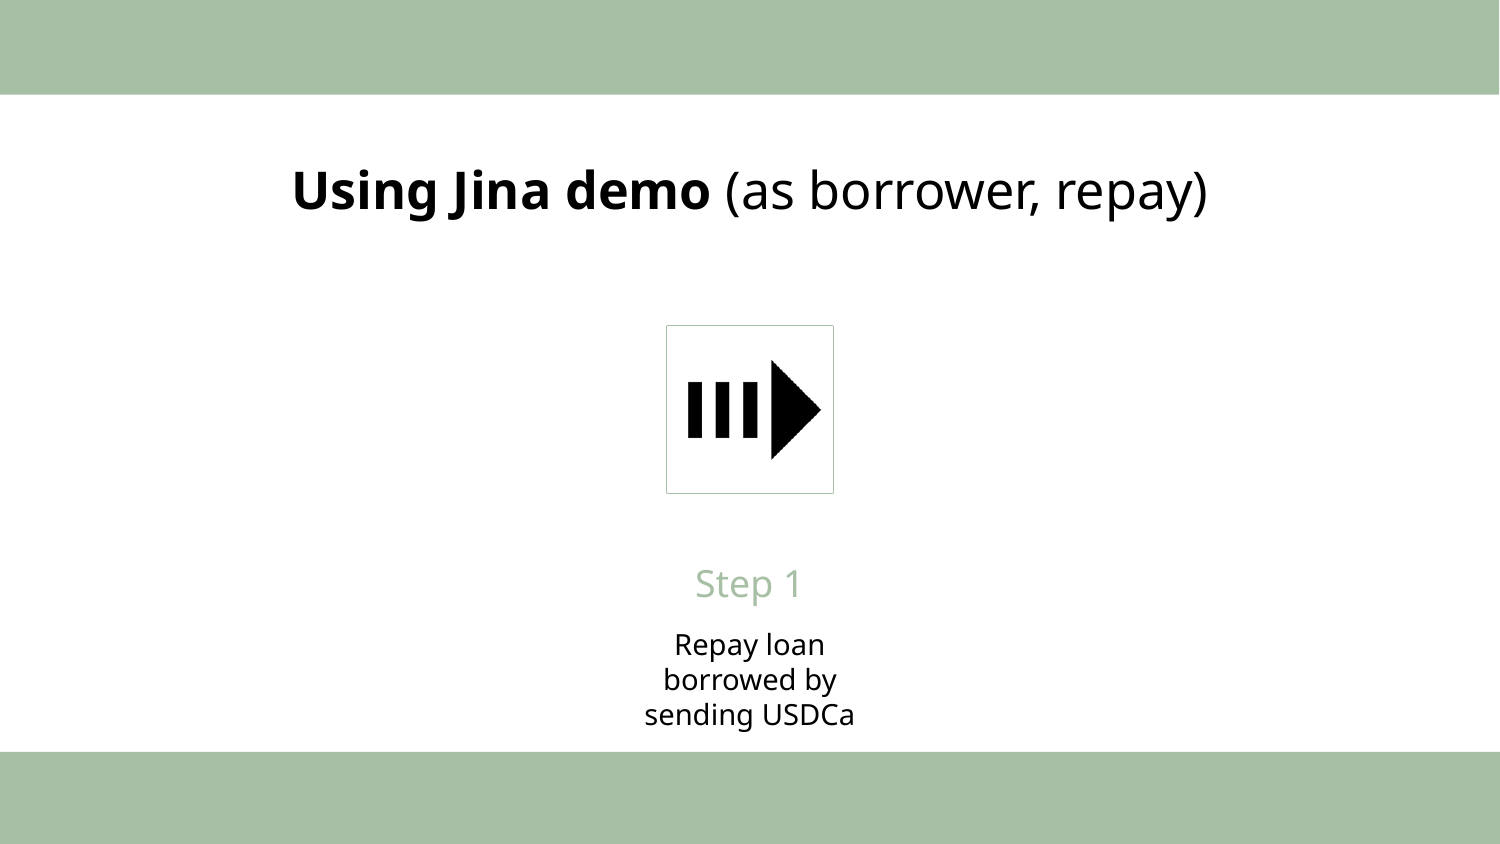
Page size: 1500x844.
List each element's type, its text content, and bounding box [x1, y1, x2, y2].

subtitle Step 1 [642, 545, 857, 612]
subtitle Repay loan borrowed by sending USDCa [607, 611, 893, 702]
title Using Jina demo (as borrower, repay) [109, 142, 1391, 248]
picture [666, 326, 834, 493]
